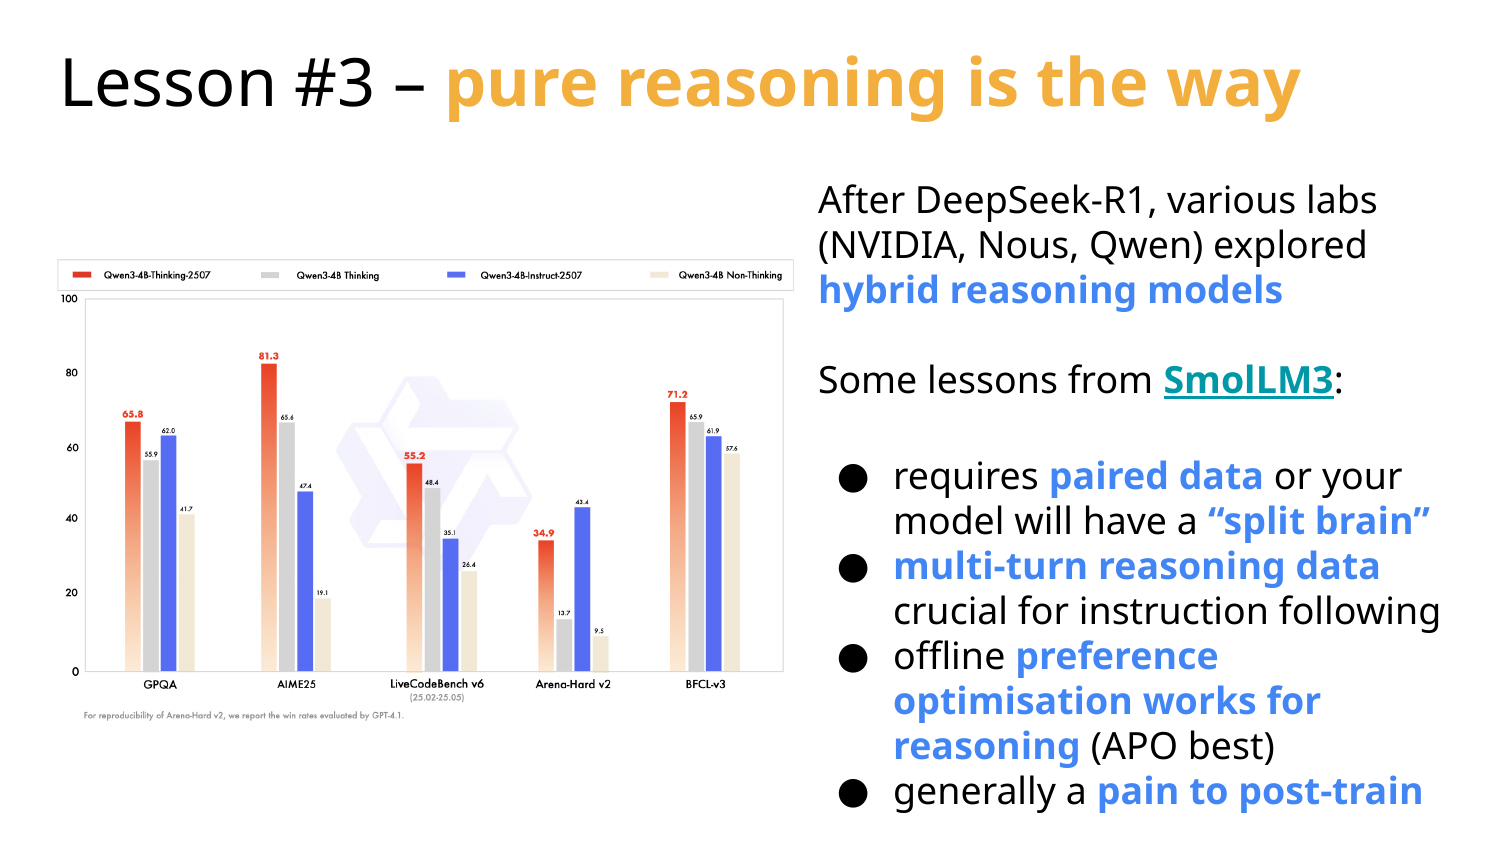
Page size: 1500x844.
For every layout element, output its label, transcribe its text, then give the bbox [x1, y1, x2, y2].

picture [34, 234, 804, 740]
text_box Lesson #3 – pure reasoning is the way [44, 24, 1456, 135]
text_box After DeepSeek-R1, various labs (NVIDIA, Nous, Qwen) explored hybrid reasoning models Some lessons from SmolLM3: requires paired data or your model will have a “split brain” multi-turn reasoning data crucial for instruction following offline preference optimisation works for reasoning (APO best) generally a pain to post-train [803, 160, 1477, 827]
